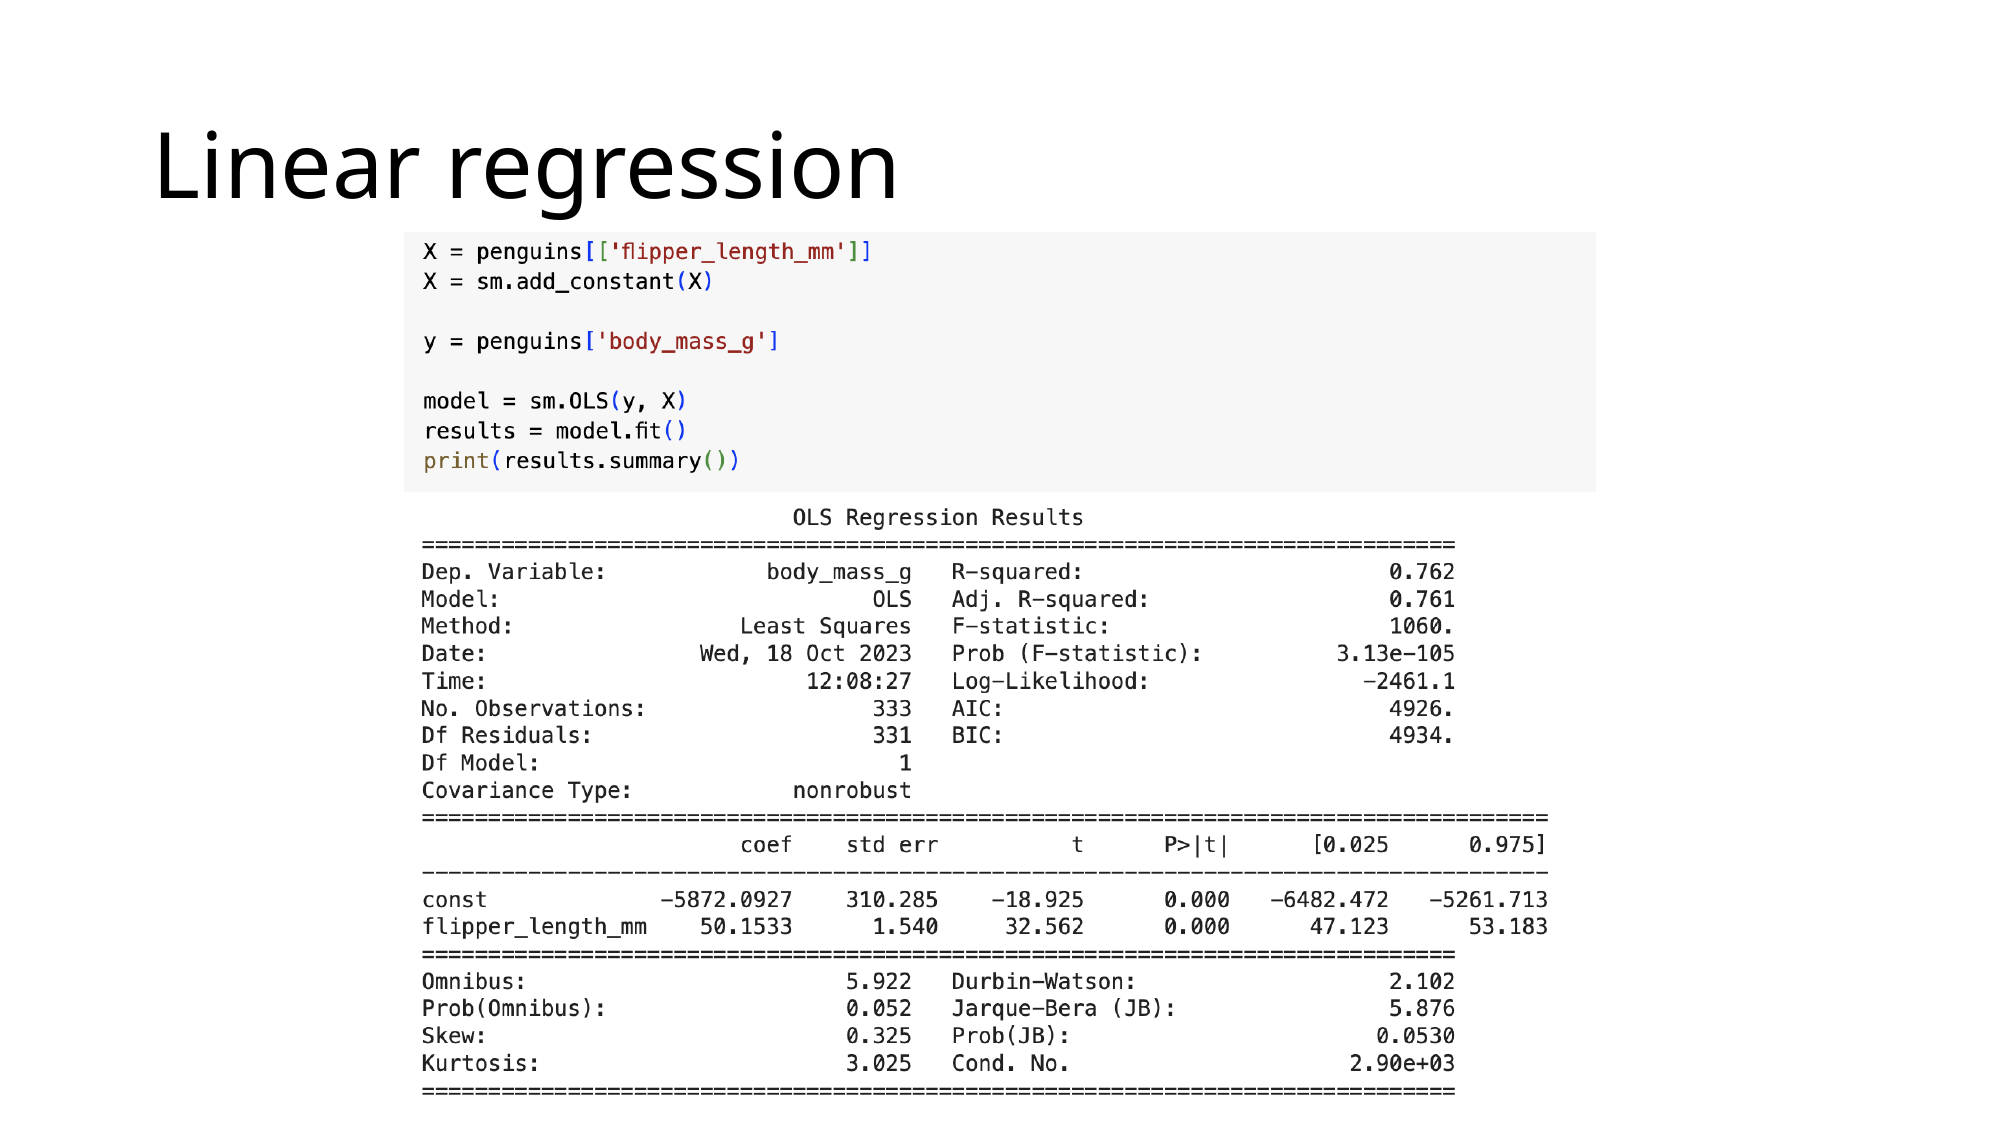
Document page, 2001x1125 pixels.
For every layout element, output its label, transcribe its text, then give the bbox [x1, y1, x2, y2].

picture [404, 232, 1596, 1124]
title Linear regression [137, 59, 1863, 278]
